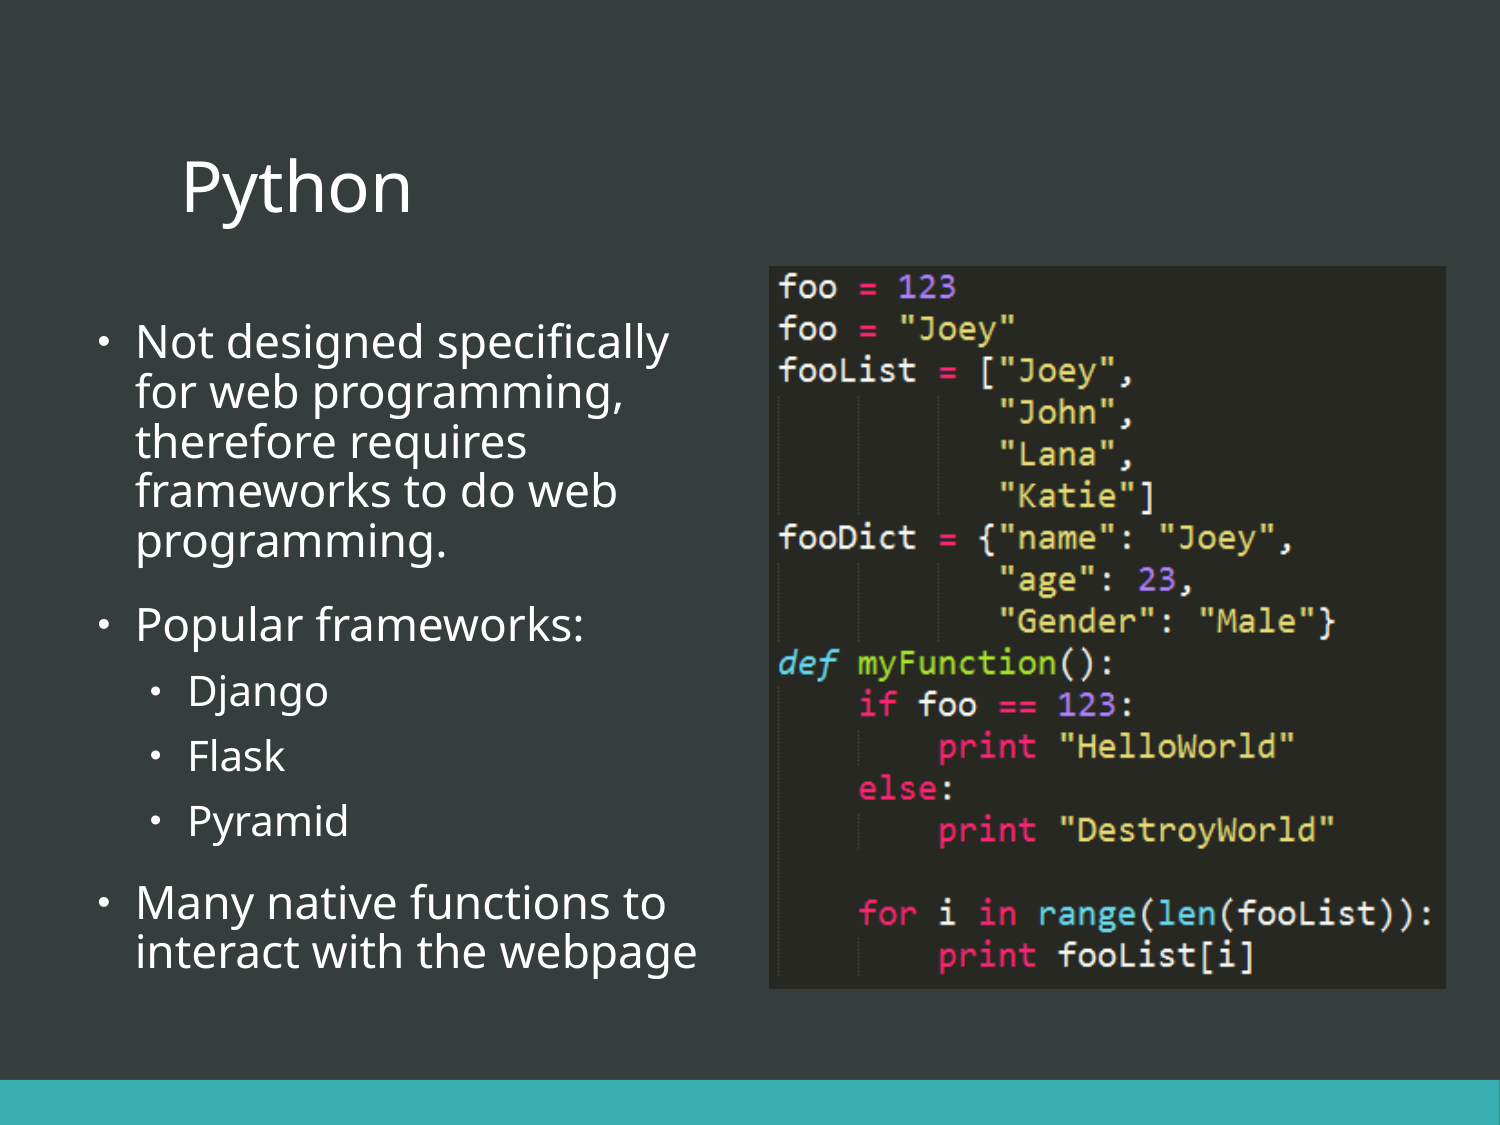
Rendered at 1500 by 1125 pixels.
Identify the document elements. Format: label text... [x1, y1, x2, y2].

title Python [165, 32, 1335, 236]
text_box Not designed specifically for web programming, therefore requires frameworks to do web programming. Popular frameworks: Django Flask Pyramid Many native functions to interact with the webpage [75, 311, 750, 989]
picture [768, 266, 1446, 989]
